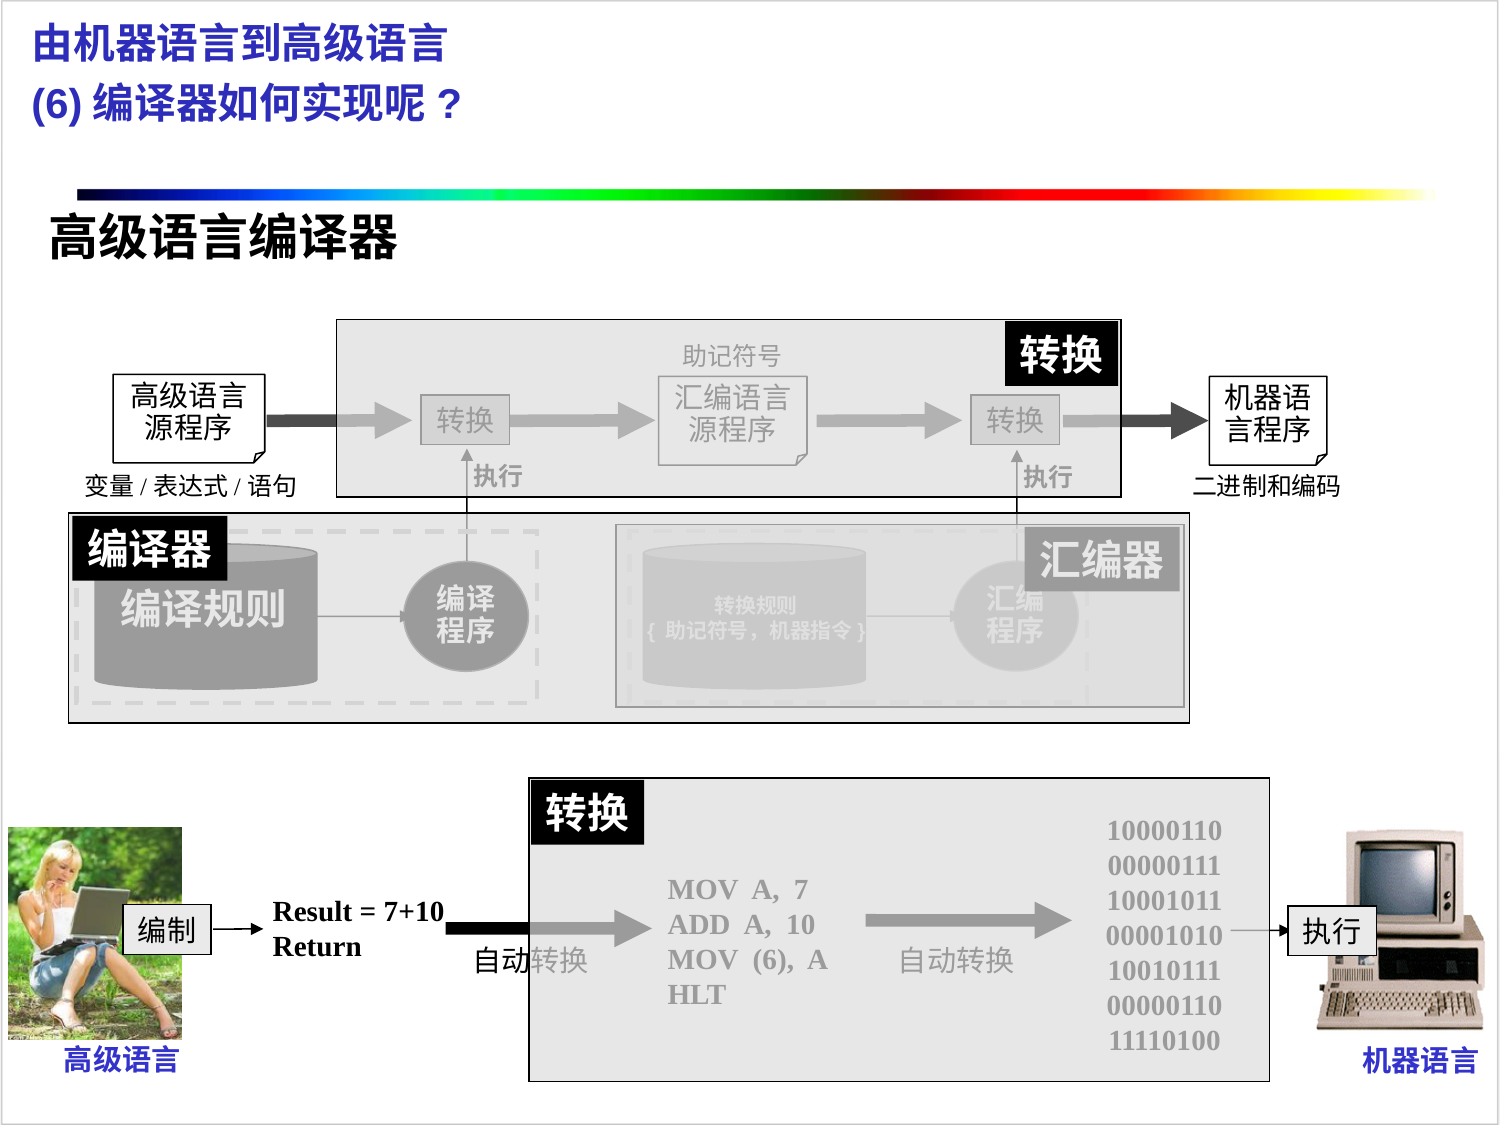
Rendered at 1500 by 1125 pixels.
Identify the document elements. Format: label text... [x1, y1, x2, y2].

text_box [213, 922, 257, 936]
text_box 高级语言源程序 [113, 374, 265, 463]
text_box 编制 [186, 904, 212, 955]
text_box 二进制和编码 [1177, 466, 1357, 509]
text_box 由机器语言到高级语言 (6)编译器如何实现呢? [16, 0, 489, 135]
text_box Result = 7+10 Return [257, 885, 460, 970]
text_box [68, 512, 1190, 724]
text_box 机器语 言程序 [1209, 376, 1327, 466]
text_box 执行 [1288, 905, 1306, 956]
text_box [1276, 924, 1288, 937]
text_box 变量/表达式/语句 [69, 466, 312, 509]
text_box 机器语言 [1337, 1039, 1500, 1086]
text_box 自动转换 [457, 934, 523, 985]
text_box [1127, 414, 1209, 427]
picture [0, 0, 1500, 1125]
text_box 高级语言 [48, 1038, 197, 1085]
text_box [336, 319, 1122, 498]
text_box 高级语言编译器 [34, 198, 818, 274]
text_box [528, 777, 1270, 1082]
